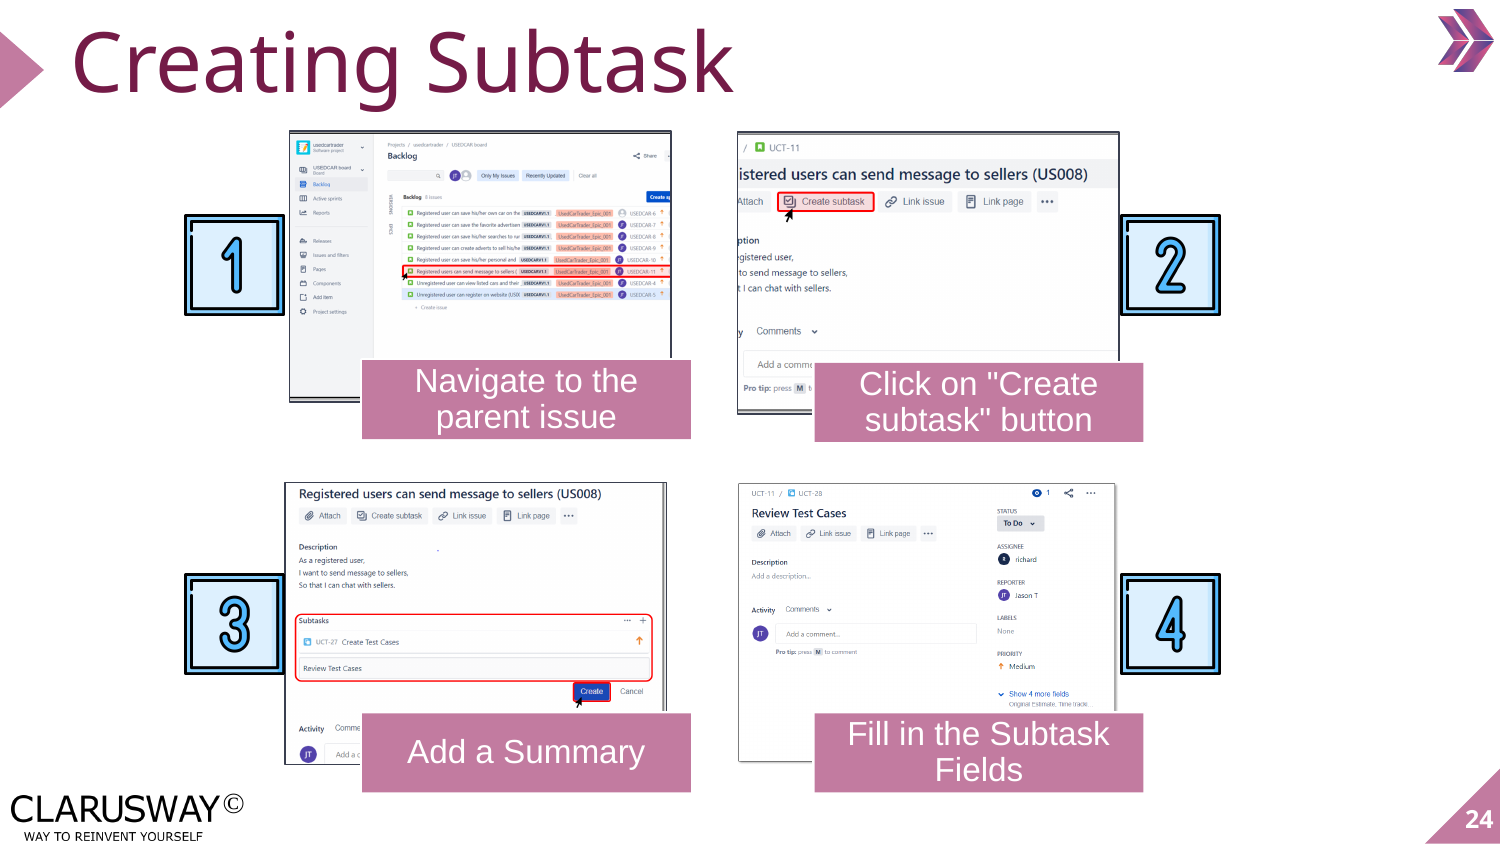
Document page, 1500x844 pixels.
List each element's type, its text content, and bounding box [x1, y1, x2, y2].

picture [1120, 573, 1221, 675]
picture [184, 573, 286, 675]
picture [11, 795, 220, 841]
picture [1120, 214, 1221, 316]
slide_number 24 [1418, 760, 1494, 838]
picture [184, 214, 286, 316]
picture [1438, 9, 1494, 72]
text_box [284, 130, 1144, 793]
title Creating Subtask [70, 28, 997, 132]
